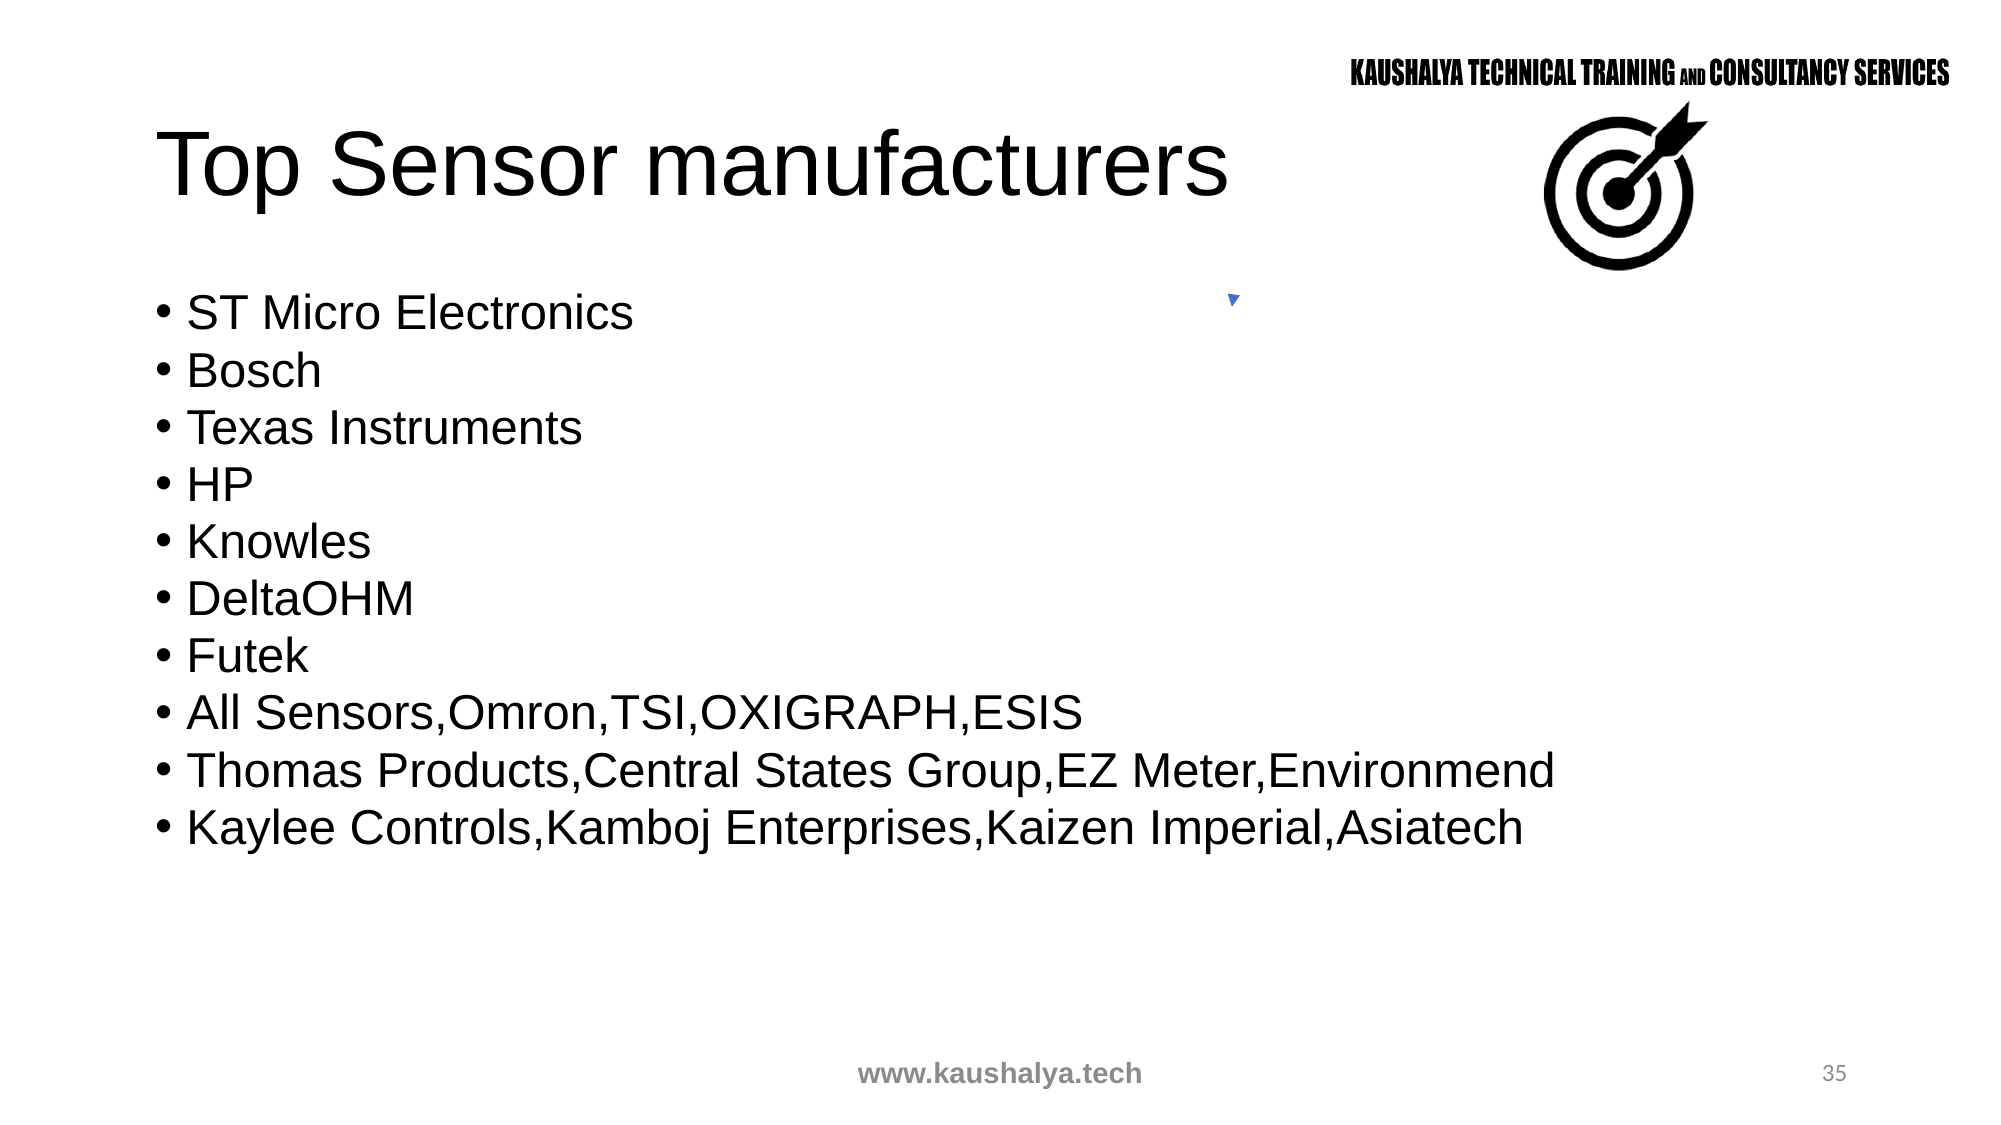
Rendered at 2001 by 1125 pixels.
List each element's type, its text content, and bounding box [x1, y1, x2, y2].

footer www.kaushalya.tech [663, 1041, 1338, 1103]
title Top Sensor manufacturers [140, 53, 1320, 278]
list ST Micro Electronics Bosch Texas Instruments HP Knowles DeltaOHM Futek All Sensors,Omron,TSI,OXIGRAPH,ESIS Thomas Products,Central States Group,EZ Meter,Environmend Kaylee Controls,Kamboj Enterprises,Kaizen Imperial,Asiatech [140, 280, 1863, 1014]
slide_number 35 [1413, 1041, 1863, 1103]
picture [1320, 33, 1976, 280]
